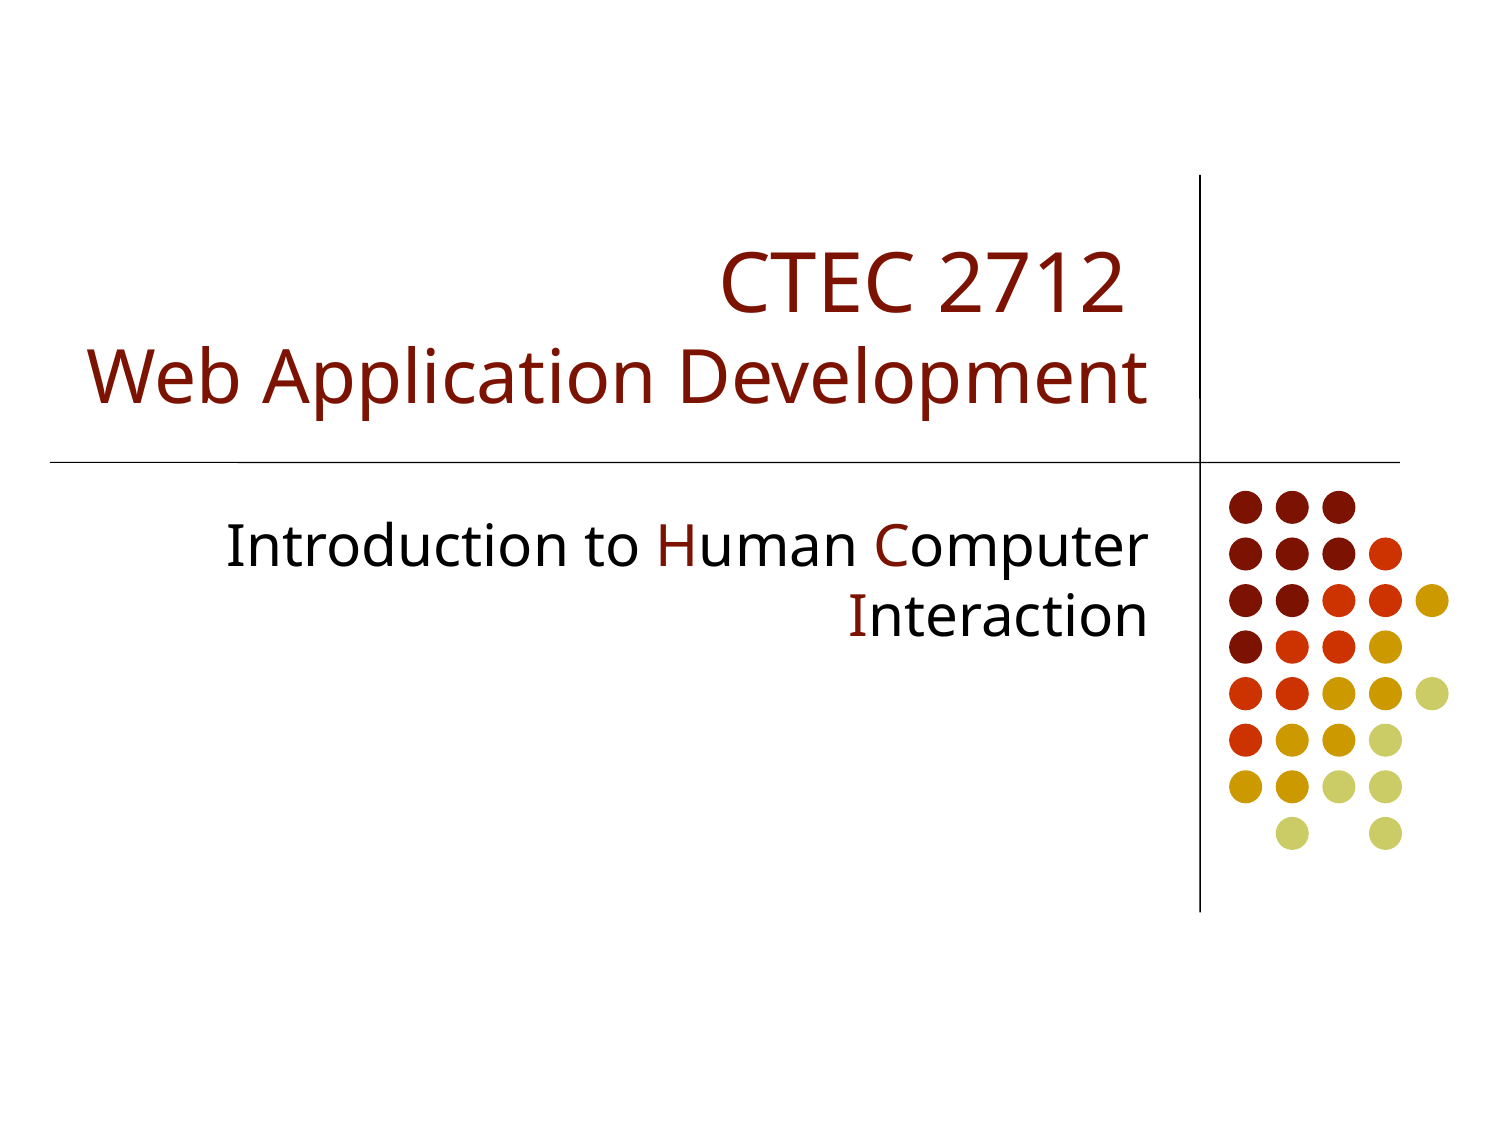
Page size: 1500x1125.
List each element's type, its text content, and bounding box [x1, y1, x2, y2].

subtitle Introduction to Human Computer Interaction [139, 500, 1165, 888]
title CTEC 2712 Web Application Development [51, 76, 1165, 427]
